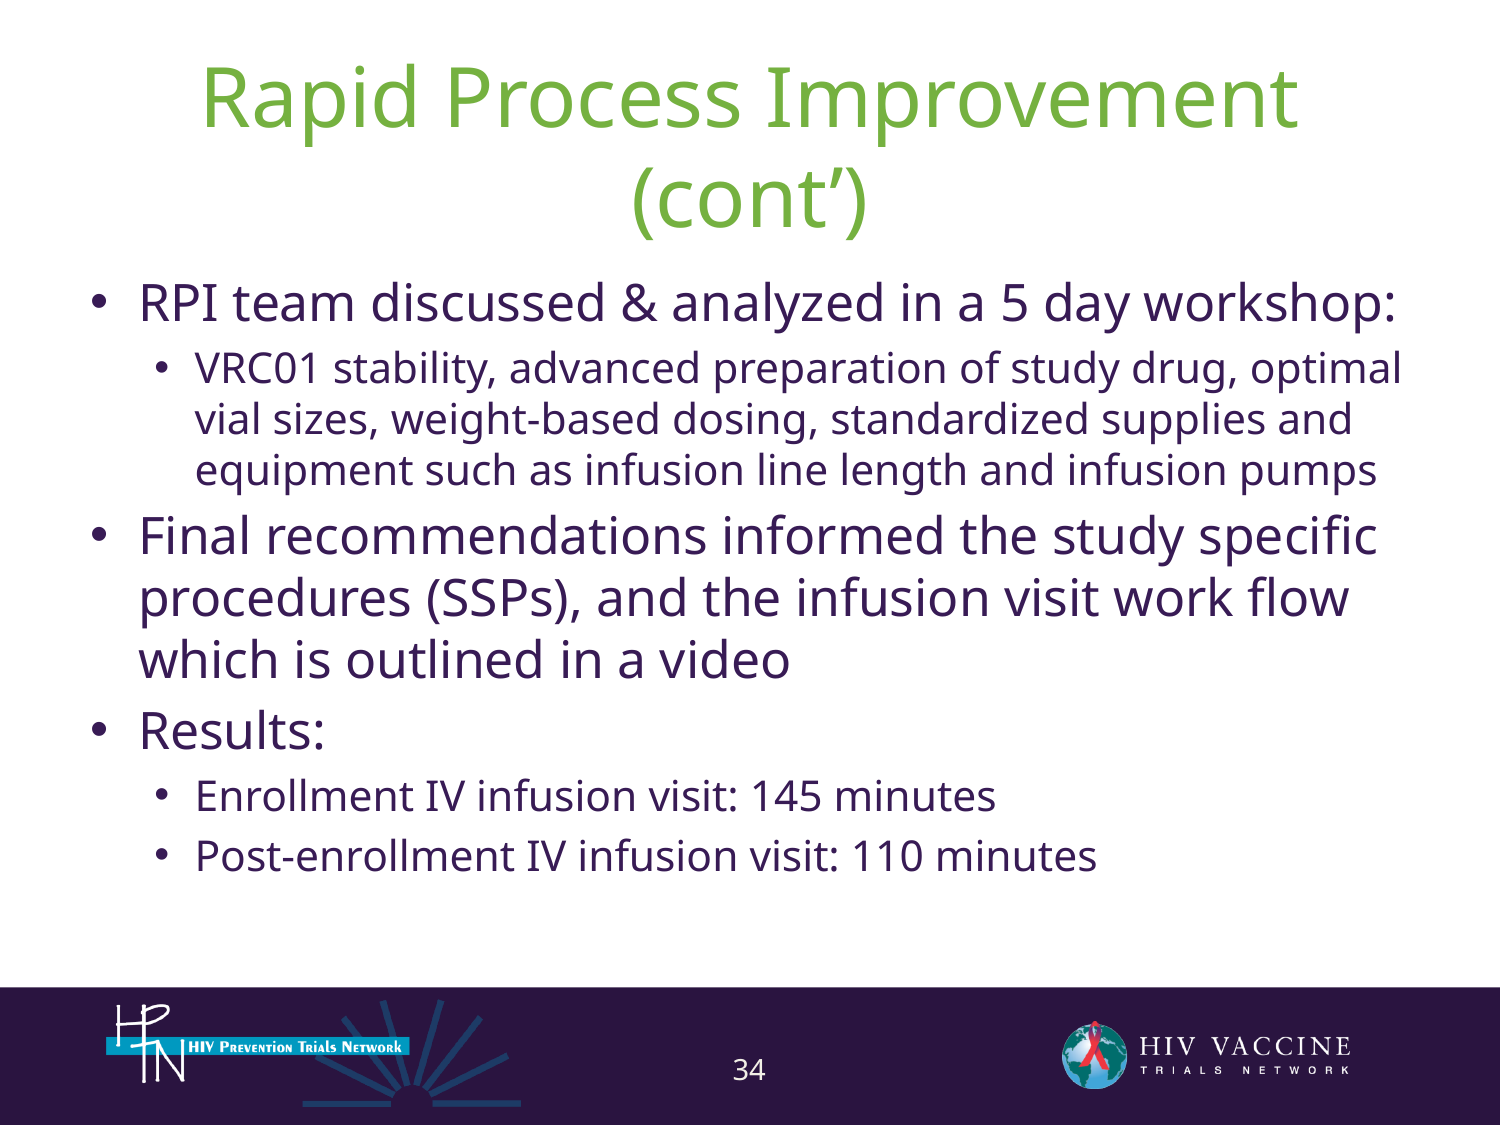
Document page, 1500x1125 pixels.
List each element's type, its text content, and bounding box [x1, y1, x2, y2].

picture [106, 1005, 521, 1107]
title Rapid Process Improvement (cont’) [75, 50, 1425, 238]
slide_number 34 [683, 1044, 816, 1105]
picture [1062, 1021, 1350, 1089]
list RPI team discussed & analyzed in a 5 day workshop: VRC01 stability, advanced preparation of study drug, optimal vial sizes, weight-based dosing, standardized supplies and equipment such as infusion line length and infusion pumps Final recommendations informed the study specific procedures (SSPs), and the infusion visit work flow which is outlined in a video Results: Enrollment IV infusion visit: 145 minutes Post-enrollment IV infusion visit: 110 minutes [75, 262, 1425, 1005]
